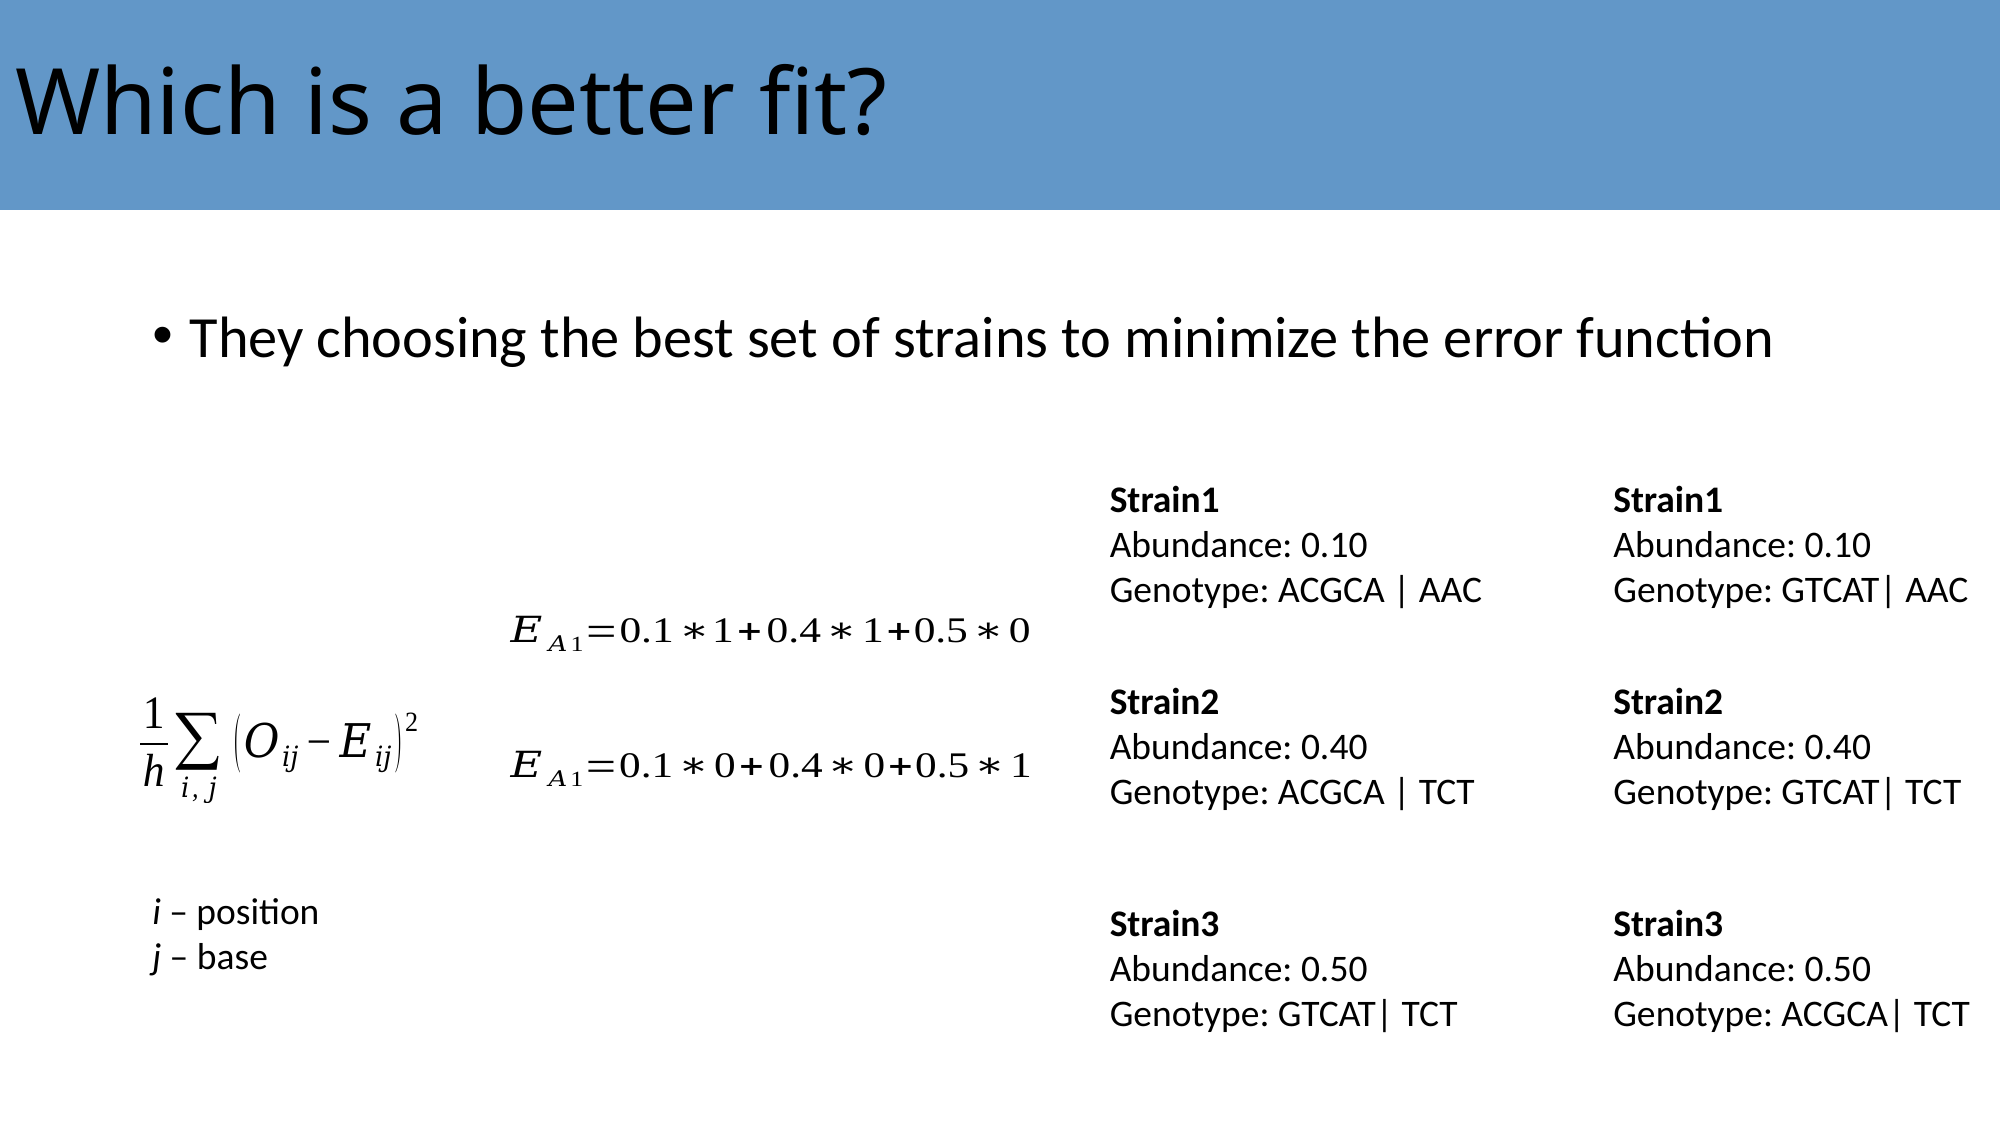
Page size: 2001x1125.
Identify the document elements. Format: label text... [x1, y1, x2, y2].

text_box Strain3 Abundance: 0.50 Genotype: ACGCA| TCT [1598, 891, 2000, 1042]
text_box Strain1 Abundance: 0.10 Genotype: ACGCA | AAC [1094, 468, 1535, 618]
text_box Strain1 Abundance: 0.10 Genotype: GTCAT| AAC [1598, 468, 2000, 618]
text_box i – position j – base [137, 879, 556, 985]
text_box Strain2 Abundance: 0.40 Genotype: GTCAT| TCT [1598, 669, 2000, 820]
list They choosing the best set of strains to minimize the error function [137, 299, 1863, 1014]
text_box Strain3 Abundance: 0.50 Genotype: GTCAT| TCT [1095, 891, 1584, 1042]
text_box Strain2 Abundance: 0.40 Genotype: ACGCA | TCT [1095, 669, 1584, 820]
title Which is a better fit? [0, 0, 2000, 210]
